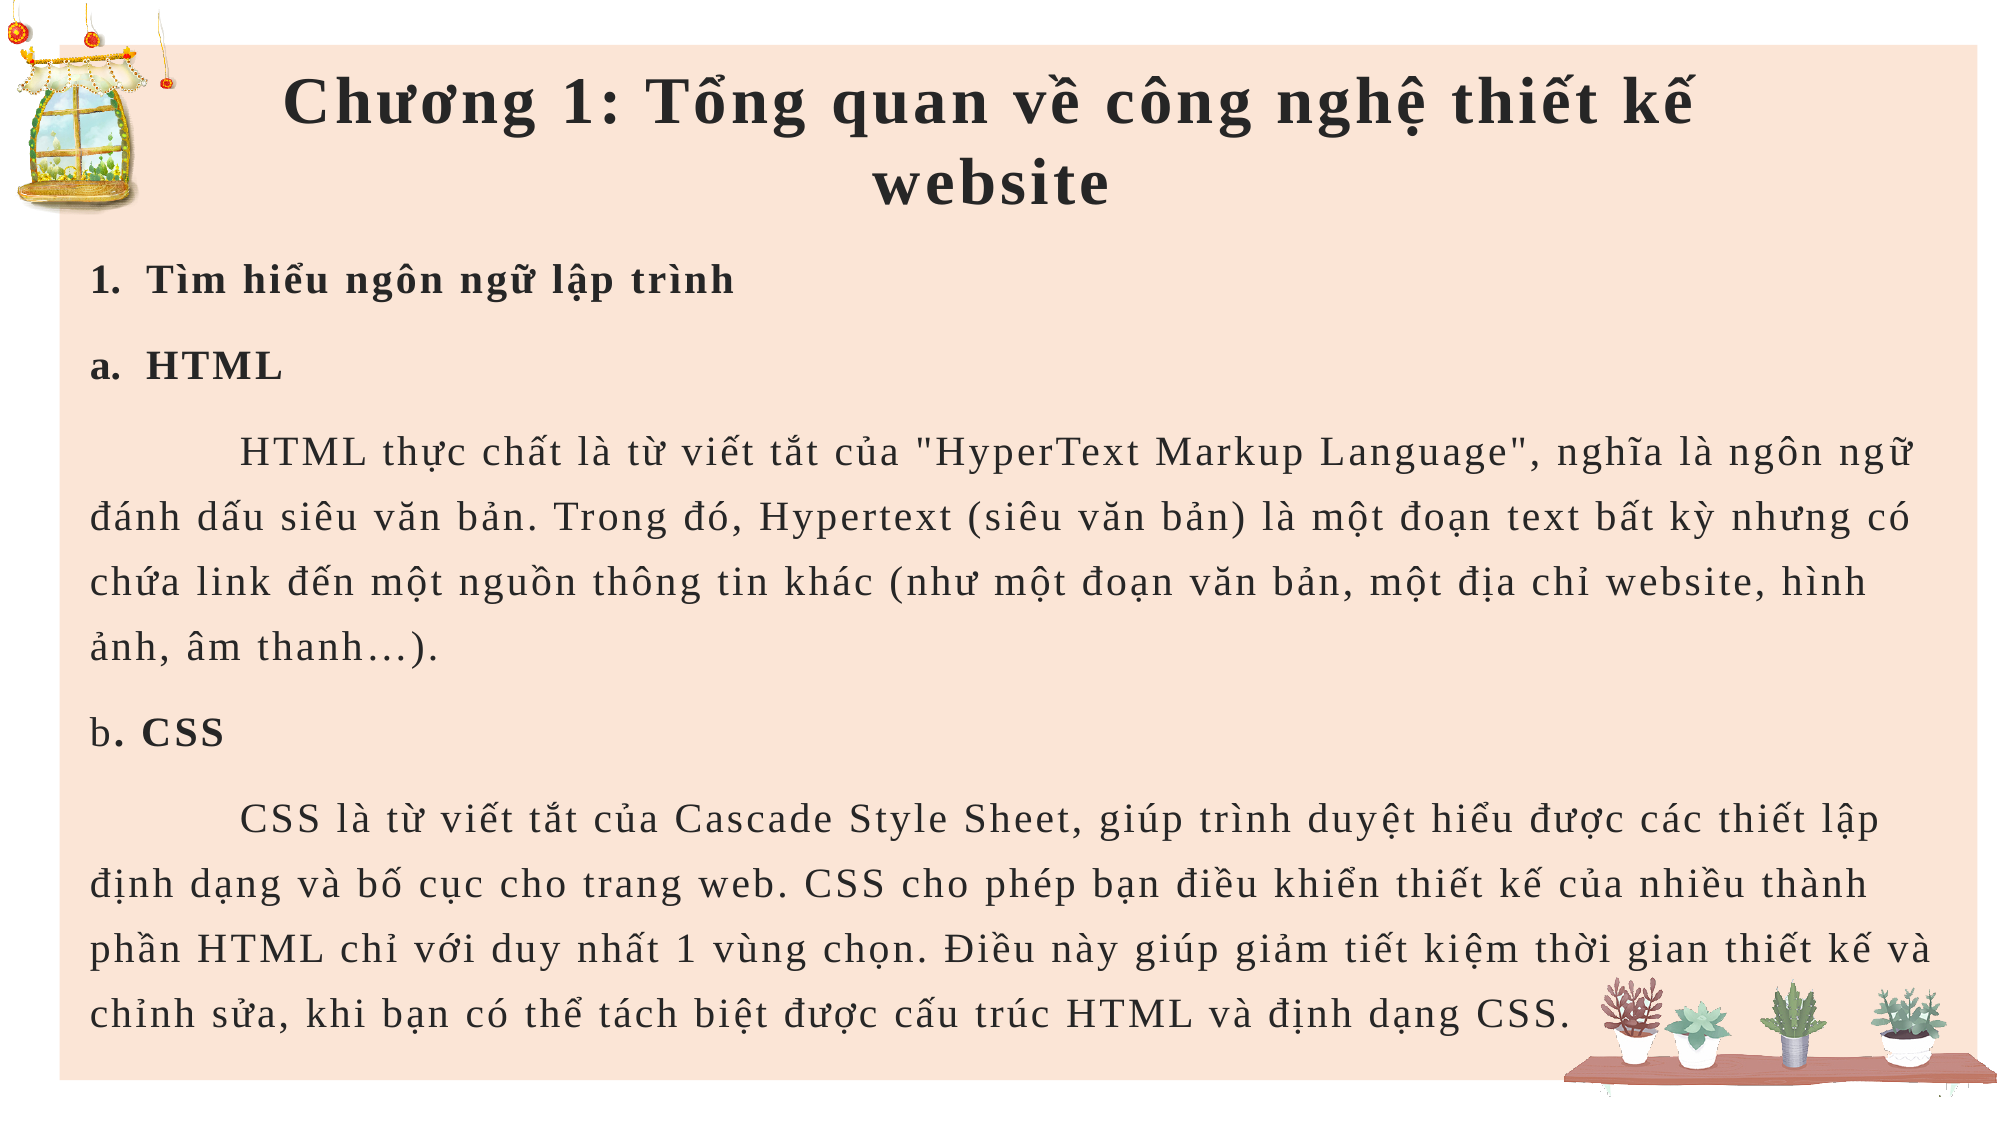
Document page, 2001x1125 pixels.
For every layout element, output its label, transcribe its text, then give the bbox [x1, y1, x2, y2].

picture [0, 0, 211, 228]
list Tìm hiểu ngôn ngữ lập trình HTML HTML thực chất là từ viết tắt của "HyperText Markup Language", nghĩa là ngôn ngữ đánh dấu siêu văn bản. Trong đó, Hypertext (siêu văn bản) là một đoạn text bất kỳ nhưng có chứa link đến một nguồn thông tin khác (như một đoạn văn bản, một địa chỉ website, hình ảnh, âm thanh…). b. CSS CSS là từ viết tắt của Cascade Style Sheet, giúp trình duyệt hiểu được các thiết lập định dạng và bố cục cho trang web. CSS cho phép bạn điều khiển thiết kế của nhiều thành phần HTML chỉ với duy nhất 1 vùng chọn. Điều này giúp giảm tiết kiệm thời gian thiết kế và chỉnh sửa, khi bạn có thể tách biệt được cấu trúc HTML và định dạng CSS. [75, 229, 1967, 1028]
picture [1557, 934, 2000, 1097]
title Chương 1: Tổng quan về công nghệ thiết kế website [201, 45, 1781, 229]
